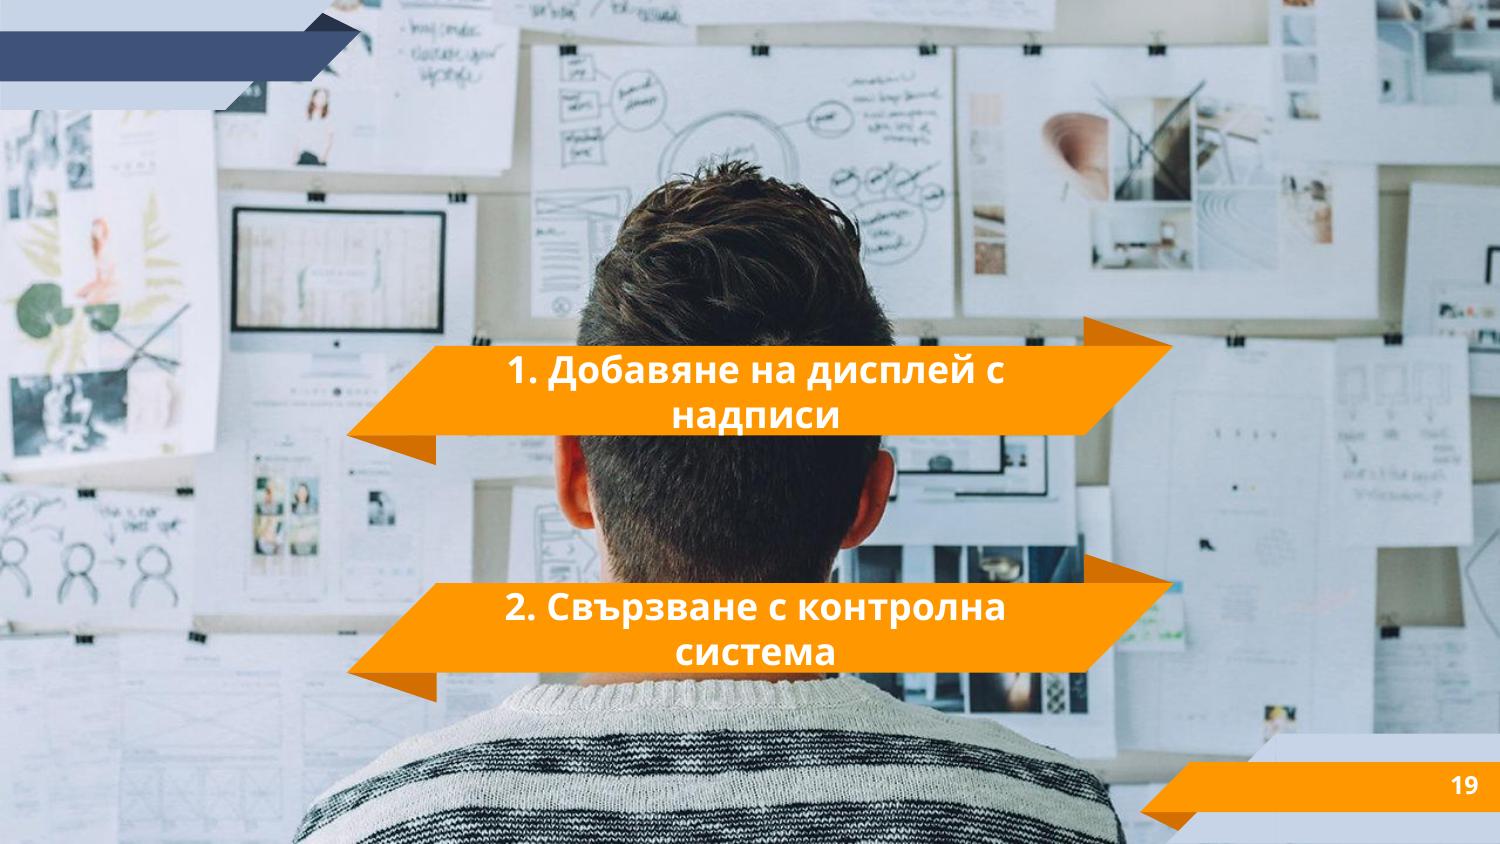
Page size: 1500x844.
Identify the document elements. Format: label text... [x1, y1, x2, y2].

slide_number 19 [1249, 760, 1494, 813]
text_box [346, 316, 1174, 466]
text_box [346, 553, 1175, 703]
picture [0, 0, 1500, 844]
